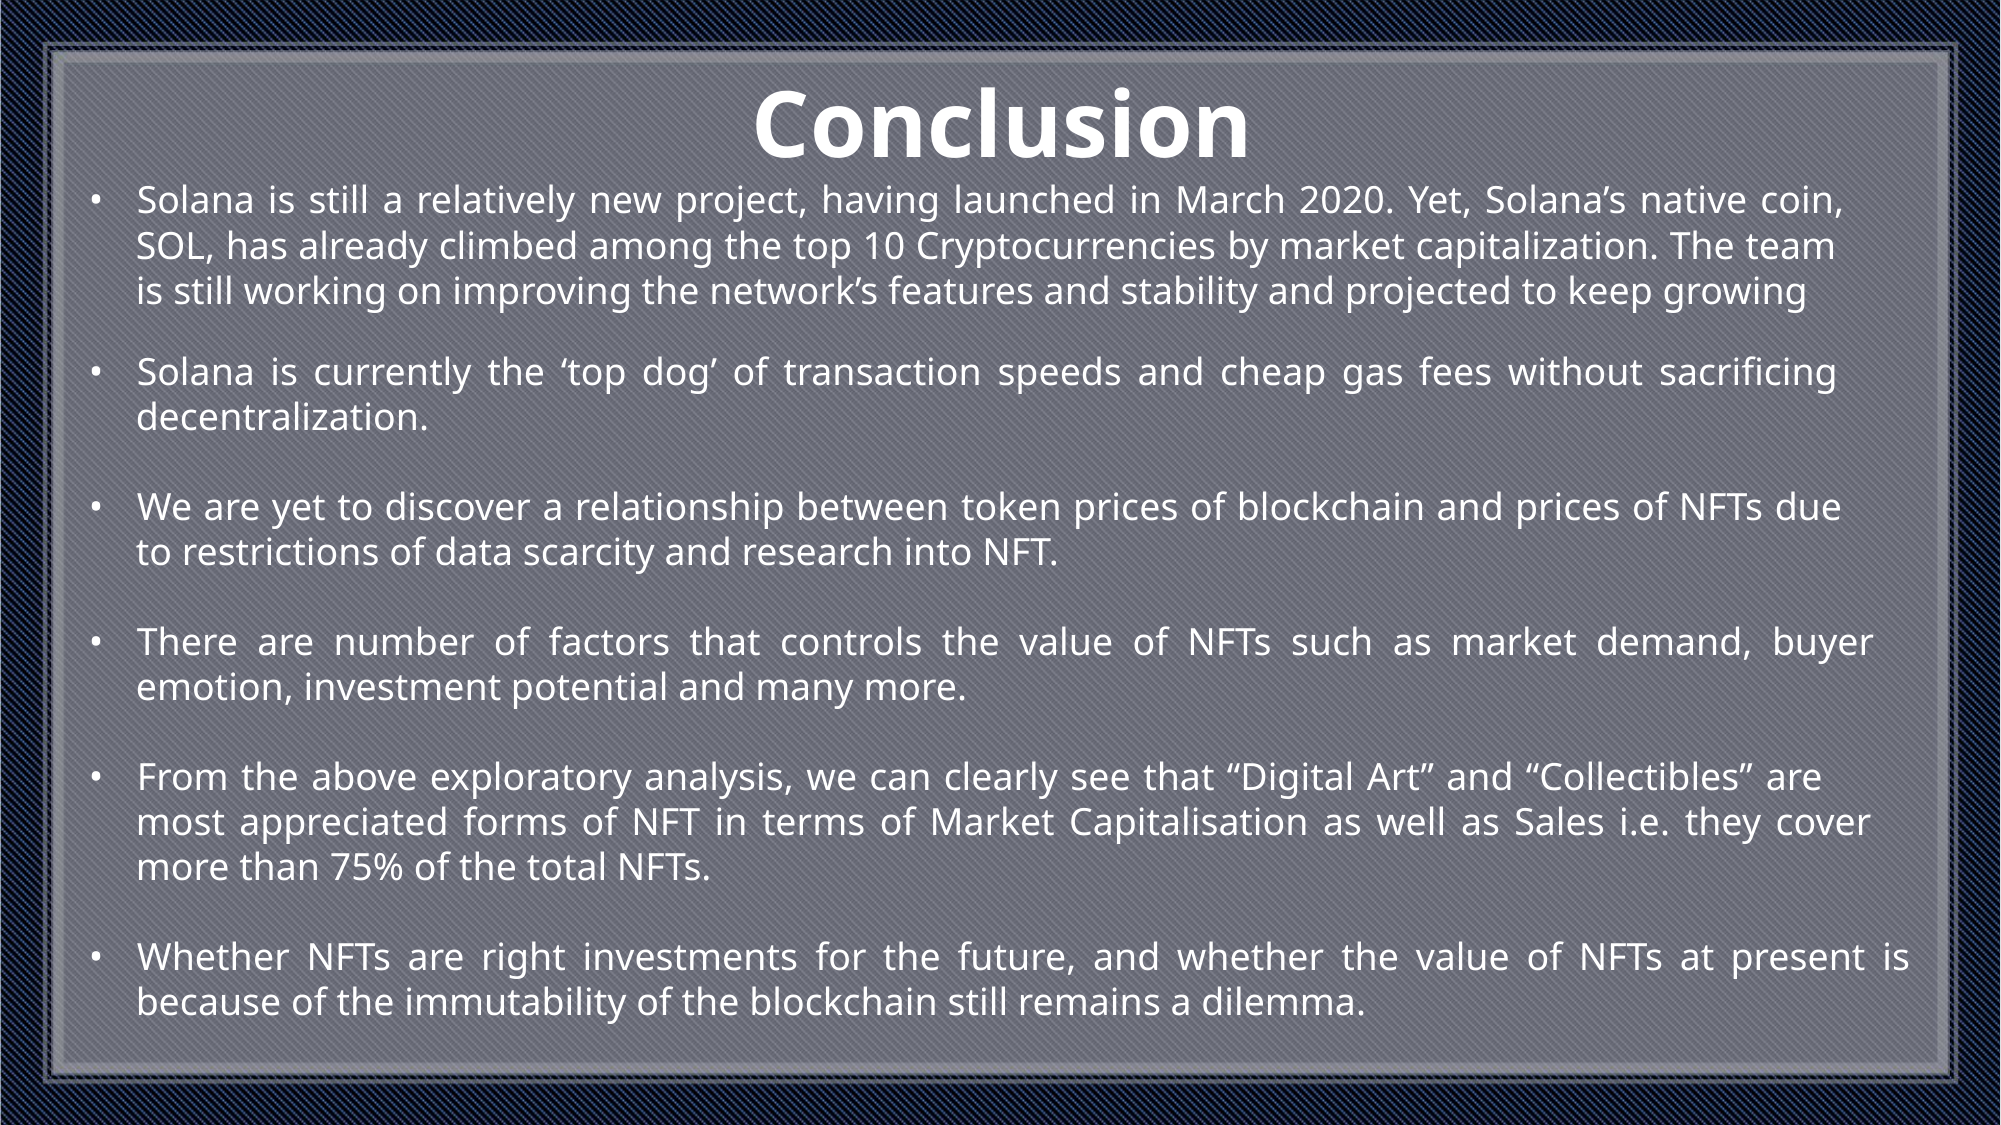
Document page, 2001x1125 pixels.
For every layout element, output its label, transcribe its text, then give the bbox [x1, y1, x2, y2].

text_box Conclusion • Solana is still a relatively new project, having launched in March 2020. Yet, Solana’s native coin, SOL, has already climbed among the top 10 Cryptocurrencies by market capitalization. The team is still working on improving the network’s features and stability and projected to keep growing [88, 63, 1936, 312]
text_box • Whether NFTs are right investments for the future, and whether the value of NFTs at present is [88, 931, 1936, 978]
text_box • Solana is currently the ‘top dog’ of transaction speeds and cheap gas fees without sacrificing [88, 346, 1936, 393]
text_box decentralization. [135, 391, 467, 438]
text_box to restrictions of data scarcity and research into NFT. [135, 526, 1107, 573]
text_box [0, 0, 2000, 1125]
text_box • We are yet to discover a relationship between token prices of blockchain and prices of NFTs due [88, 481, 1936, 528]
text_box because of the immutability of the blockchain still remains a dilemma. [135, 976, 1430, 1023]
text_box emotion, investment potential and many more. [135, 661, 1019, 708]
text_box • From the above exploratory analysis, we can clearly see that “Digital Art” and “Collectibles” are most appreciated forms of NFT in terms of Market Capitalisation as well as Sales i.e. they cover more than 75% of the total NFTs. [88, 751, 1936, 888]
text_box • There are number of factors that controls the value of NFTs such as market demand, buyer [88, 616, 1936, 663]
